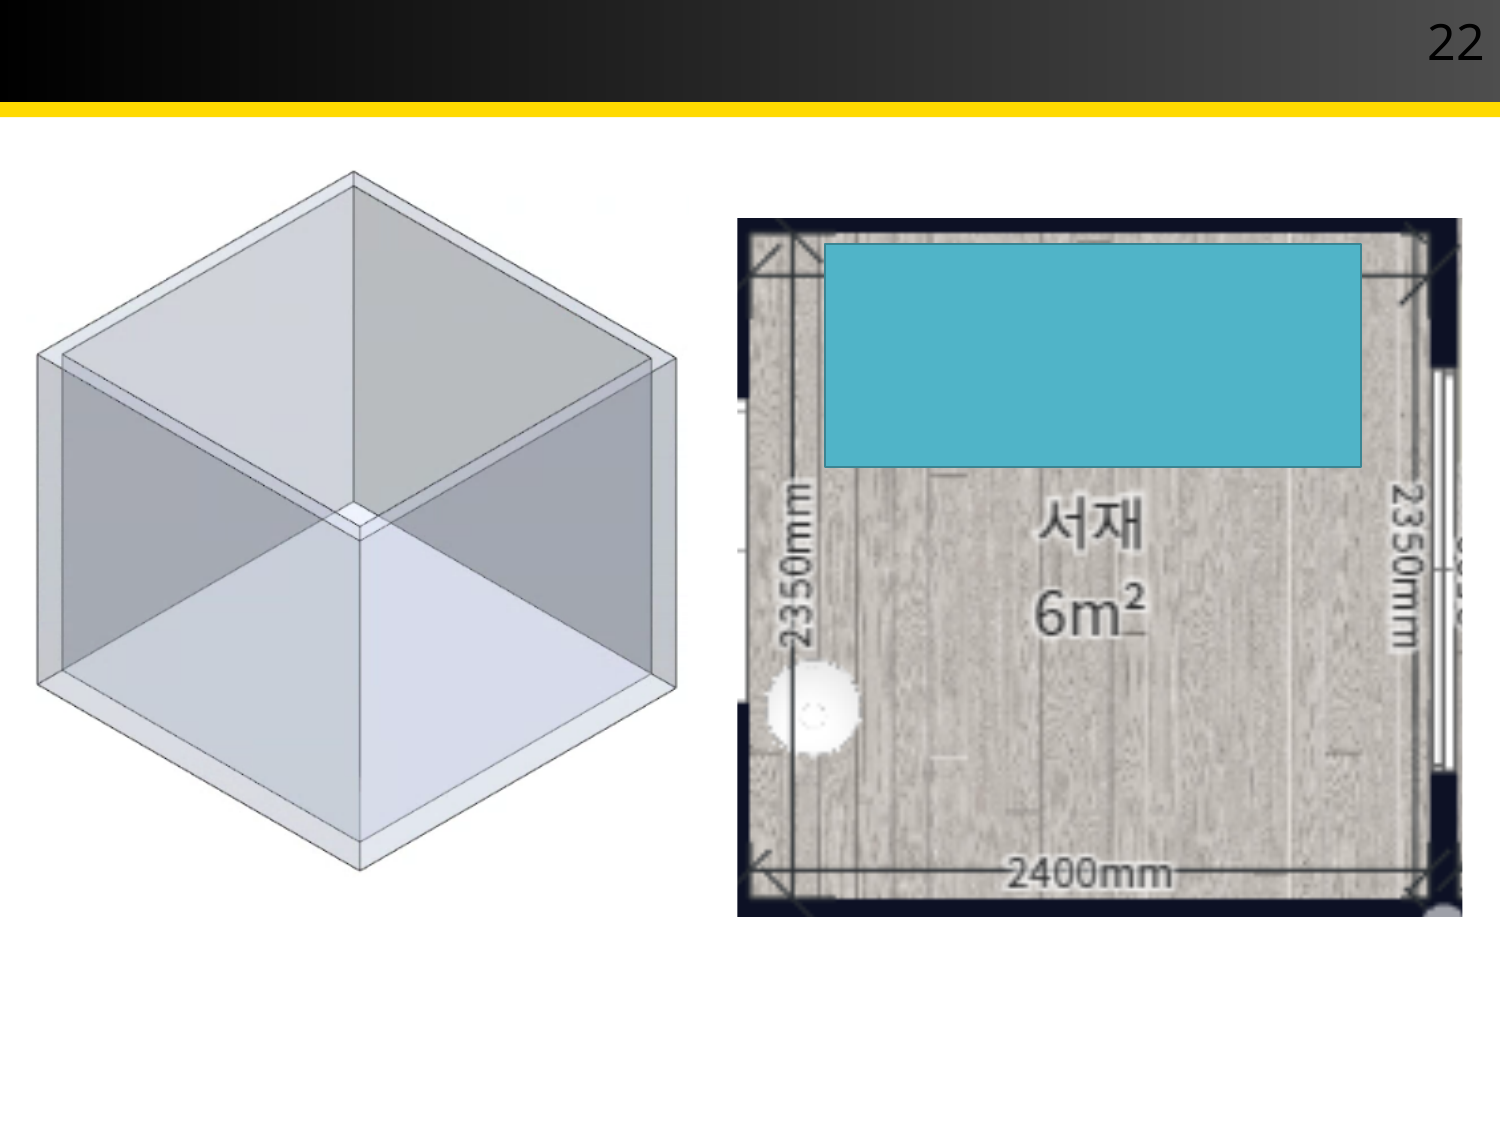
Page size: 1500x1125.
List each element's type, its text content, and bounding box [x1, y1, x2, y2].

text_box Clothes [0, 9, 1326, 91]
picture [26, 169, 690, 879]
picture [737, 218, 1463, 917]
slide_number 22 [1356, 0, 1500, 87]
